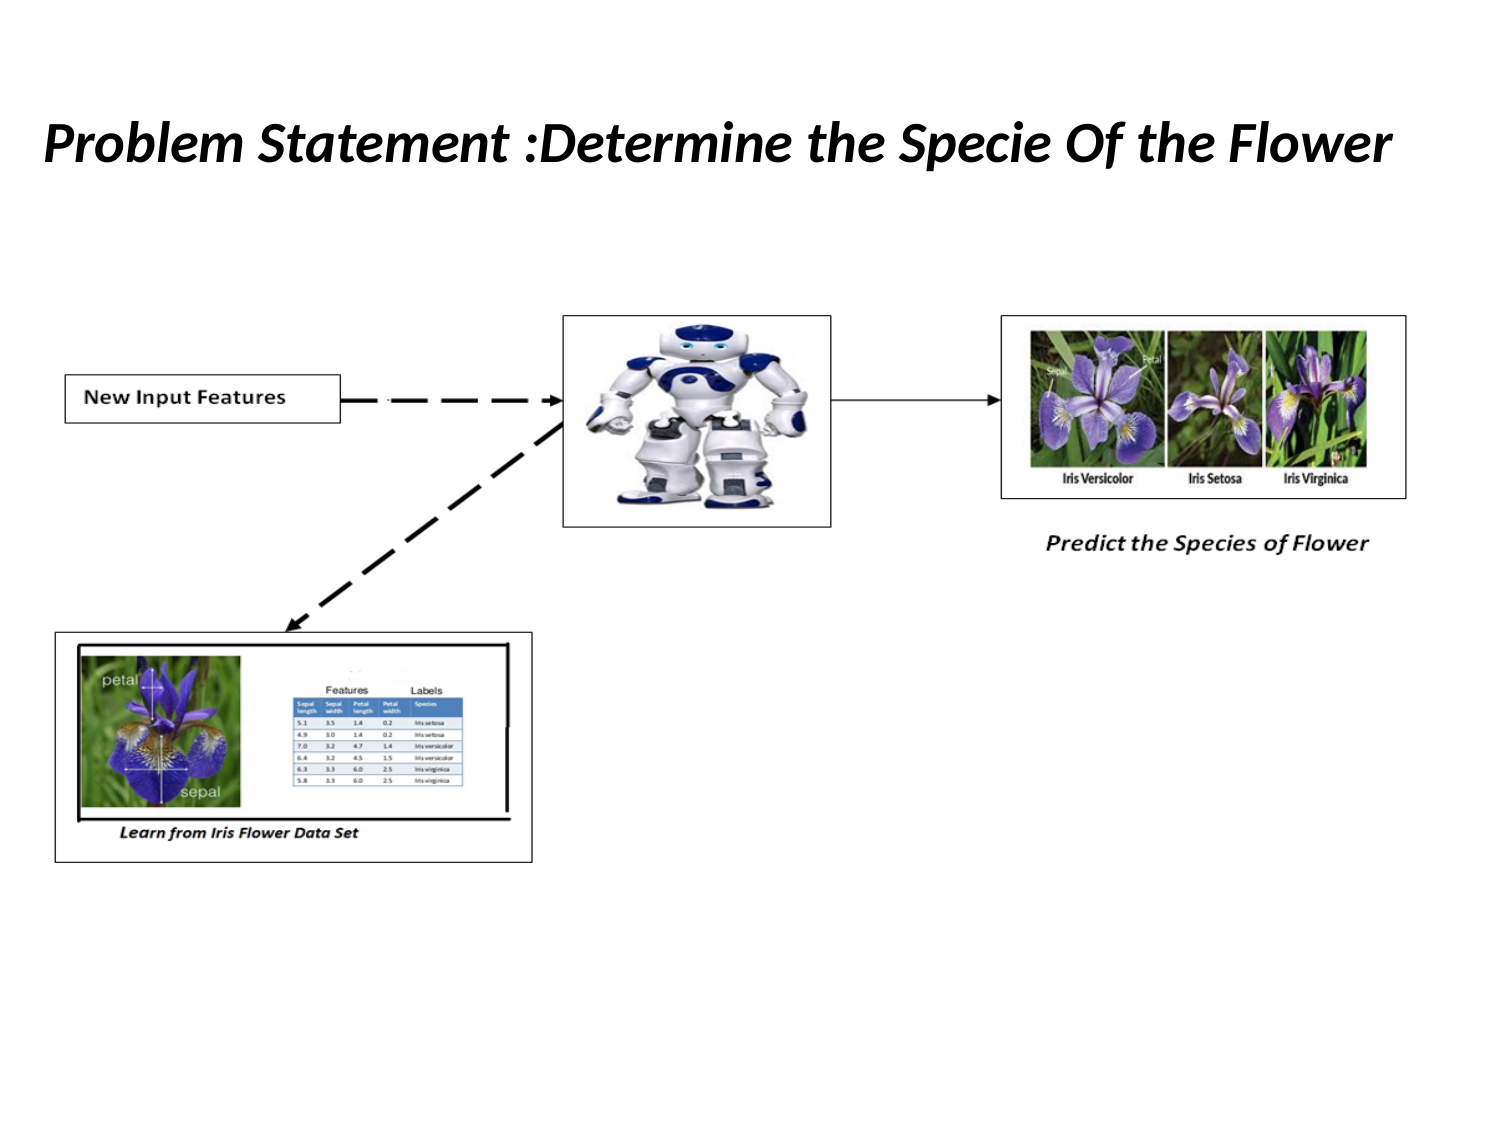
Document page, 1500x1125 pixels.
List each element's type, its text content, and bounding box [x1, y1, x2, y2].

title Problem Statement :Determine the Specie Of the Flower [24, 45, 1425, 233]
picture [0, 278, 1500, 876]
